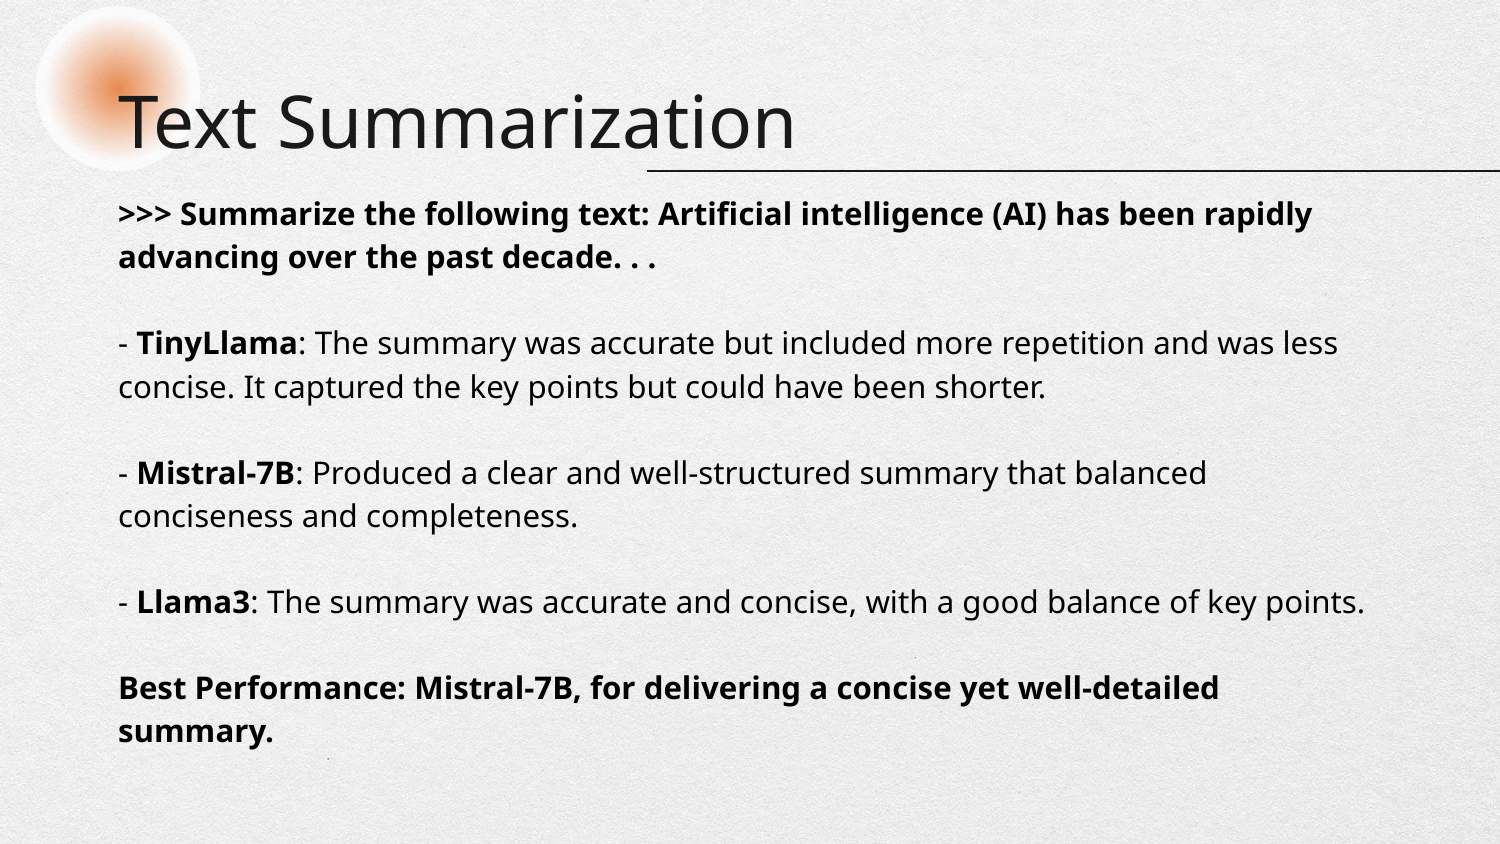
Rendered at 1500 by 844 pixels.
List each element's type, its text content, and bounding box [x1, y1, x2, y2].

title Text Summarization [118, 75, 1382, 166]
picture [0, 0, 1500, 844]
list >>> Summarize the following text: Artificial intelligence (AI) has been rapidly advancing over the past decade. . . - TinyLlama: The summary was accurate but included more repetition and was less concise. It captured the key points but could have been shorter. - Mistral-7B: Produced a clear and well-structured summary that balanced conciseness and completeness. - Llama3: The summary was accurate and concise, with a good balance of key points. Best Performance: Mistral-7B, for delivering a concise yet well-detailed summary. [118, 189, 1382, 750]
